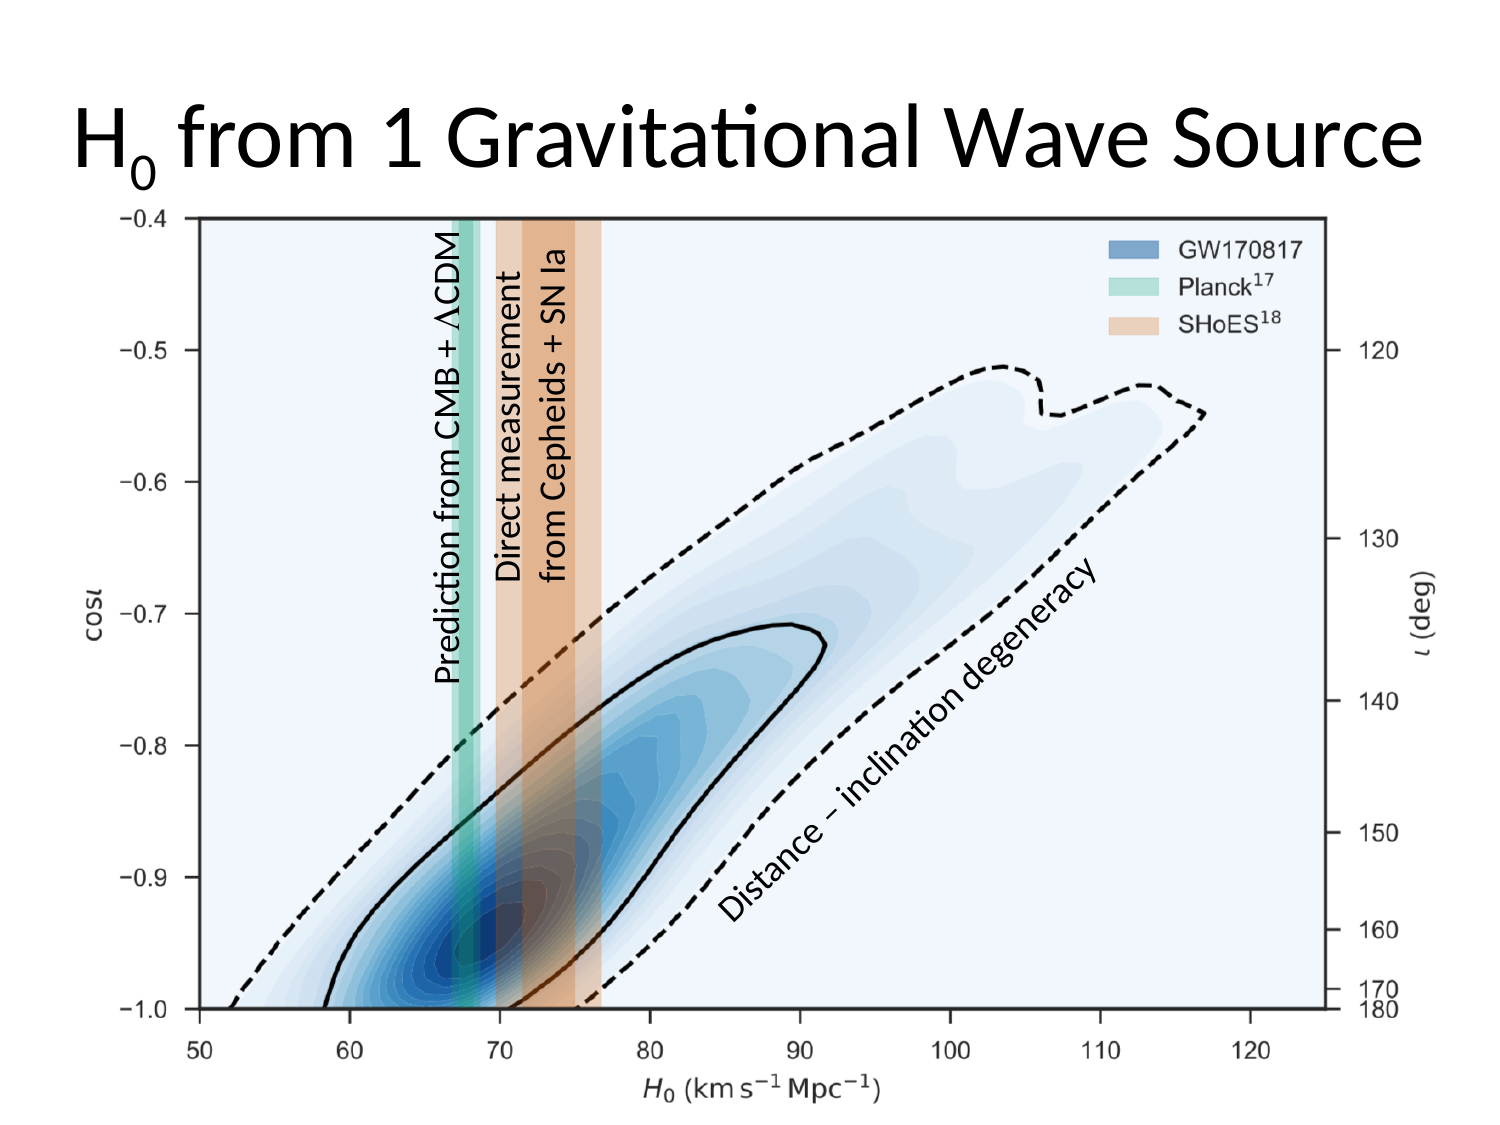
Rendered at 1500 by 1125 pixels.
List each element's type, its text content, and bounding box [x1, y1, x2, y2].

title H0 from 1 Gravitational Wave Source [0, 45, 1500, 233]
picture [74, 187, 1451, 1114]
